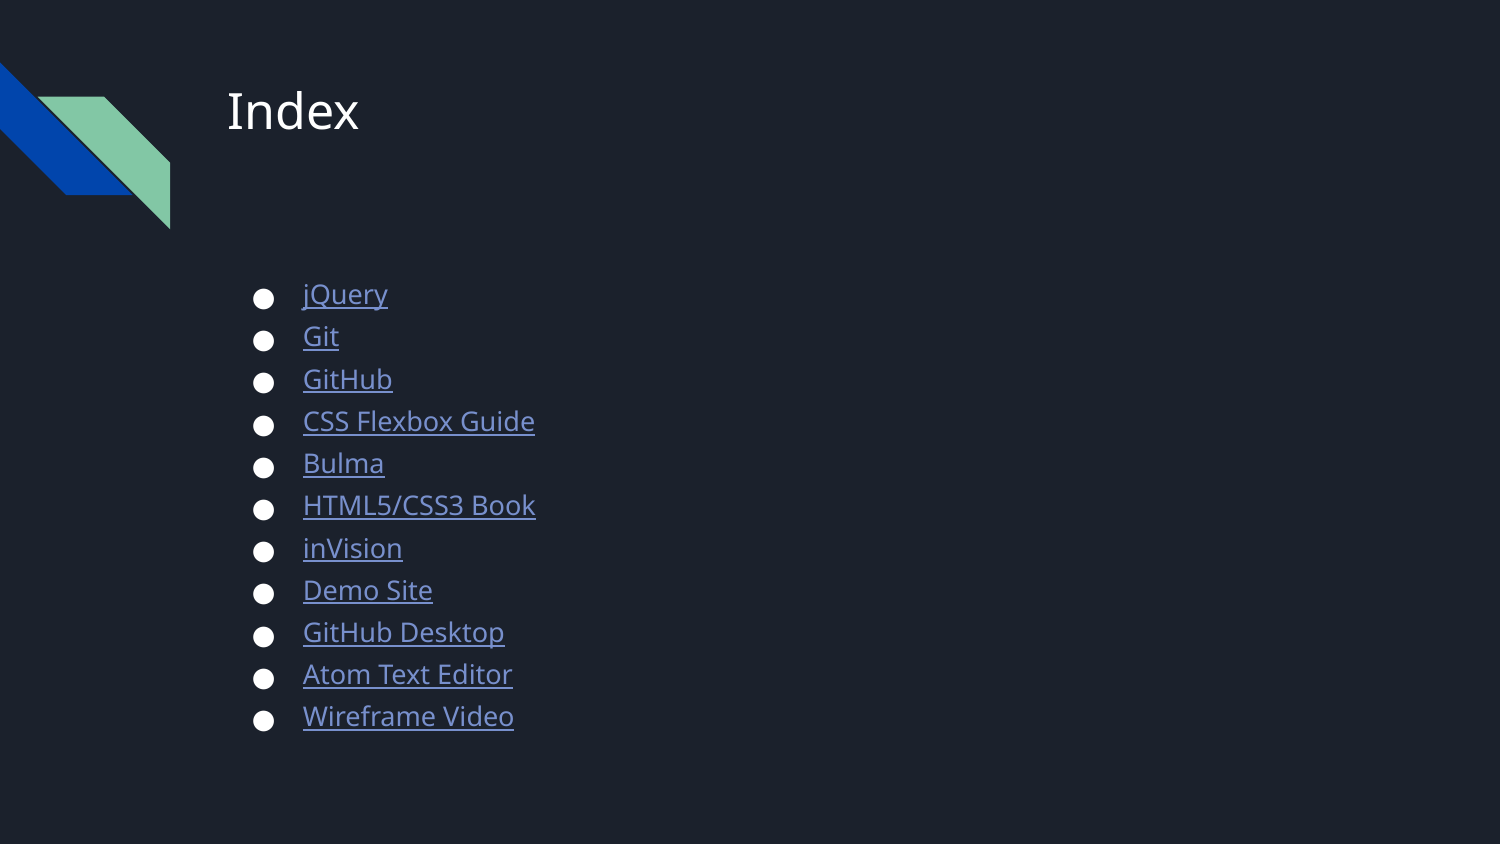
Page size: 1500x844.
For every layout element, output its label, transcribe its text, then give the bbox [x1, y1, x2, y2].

list jQuery Git GitHub CSS Flexbox Guide Bulma HTML5/CSS3 Book inVision Demo Site GitHub Desktop Atom Text Editor Wireframe Video [212, 257, 790, 735]
title Index [212, 64, 1368, 215]
